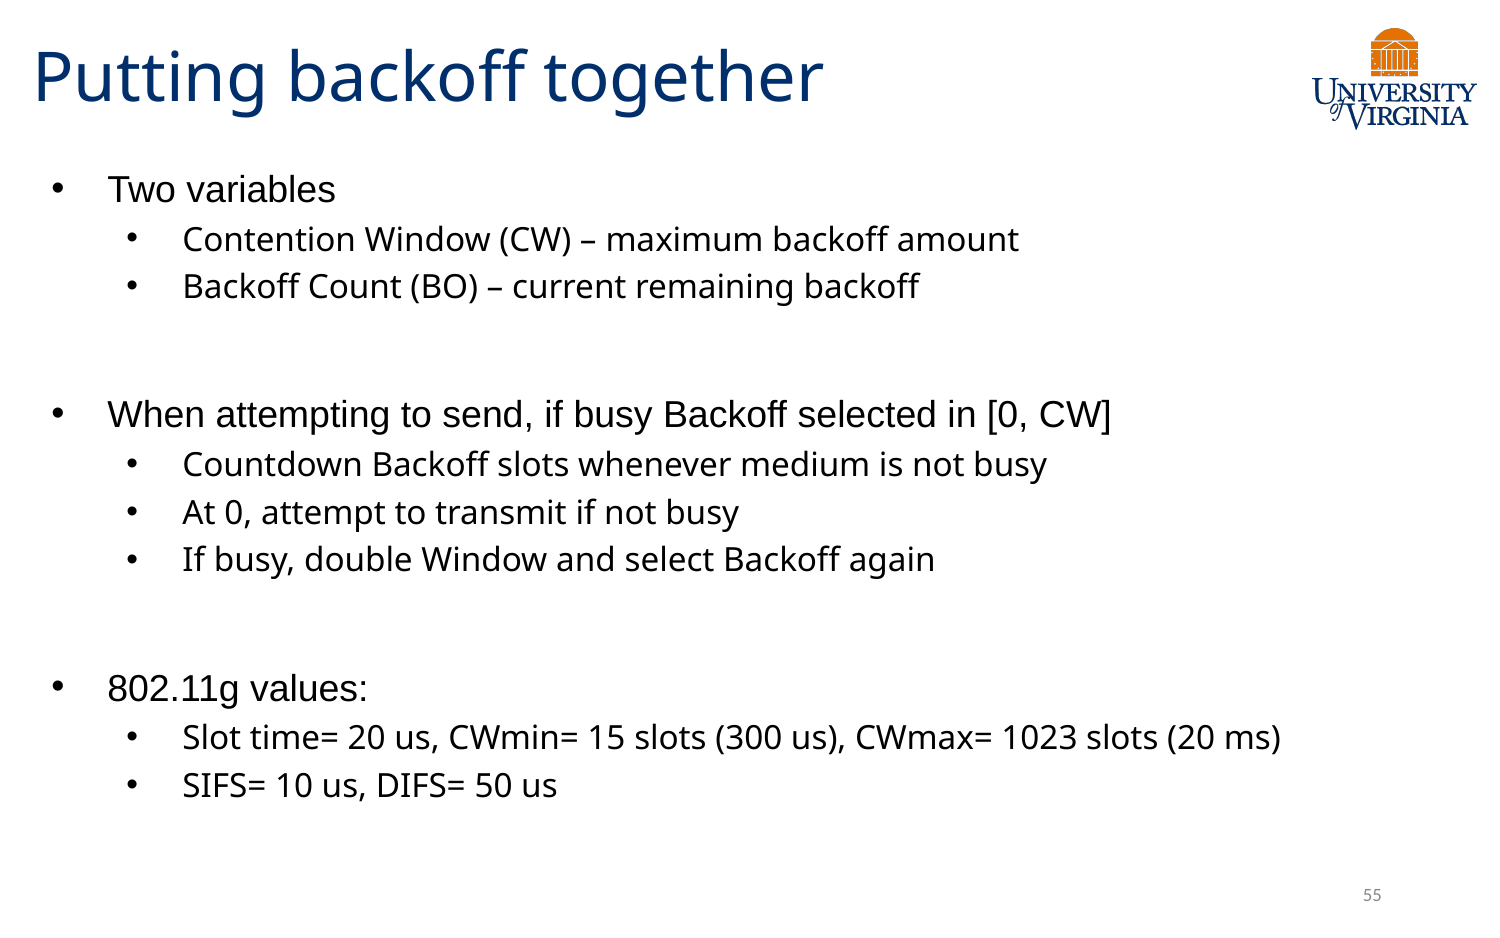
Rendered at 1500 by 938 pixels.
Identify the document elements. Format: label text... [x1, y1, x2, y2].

slide_number 55 [1059, 868, 1397, 919]
picture [1312, 28, 1477, 130]
list Two variables Contention Window (CW) – maximum backoff amount Backoff Count (BO) – current remaining backoff When attempting to send, if busy Backoff selected in [0, CW] Countdown Backoff slots whenever medium is not busy At 0, attempt to transmit if not busy If busy, double Window and select Backoff again 802.11g values: Slot time= 20 us, CWmin= 15 slots (300 us), CWmax= 1023 slots (20 ms) SIFS= 10 us, DIFS= 50 us [17, 157, 1483, 845]
title Putting backoff together [17, 14, 1297, 145]
